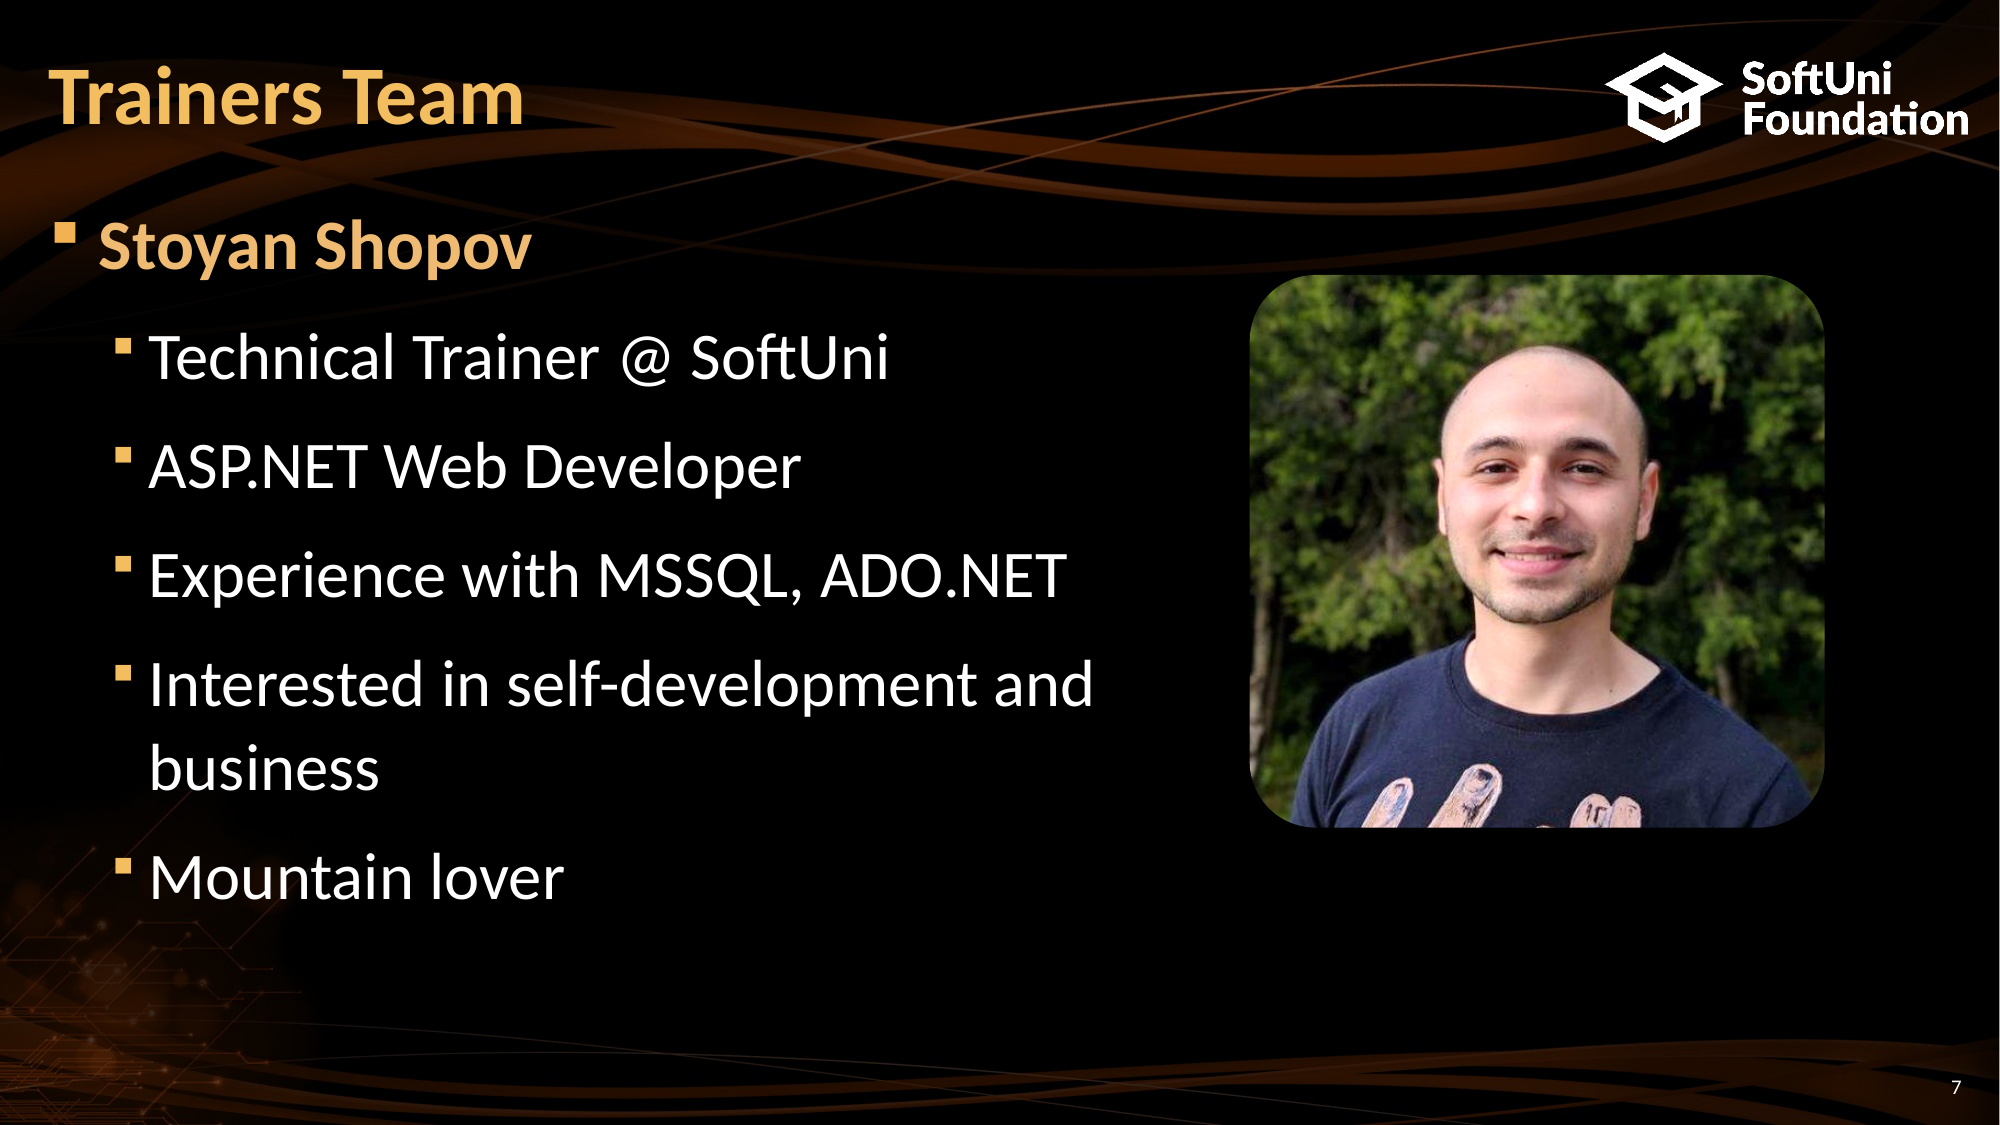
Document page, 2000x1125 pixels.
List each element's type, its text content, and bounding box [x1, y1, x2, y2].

title Trainers Team [30, 6, 1602, 189]
picture [0, 0, 2000, 1125]
list Stoyan Shopov Technical Trainer @ SoftUni ASP.NET Web Developer Experience with MSSQL, ADO.NET Interested in self-development and business Mountain lover [31, 189, 1450, 1103]
slide_number 7 [1897, 1070, 1968, 1103]
